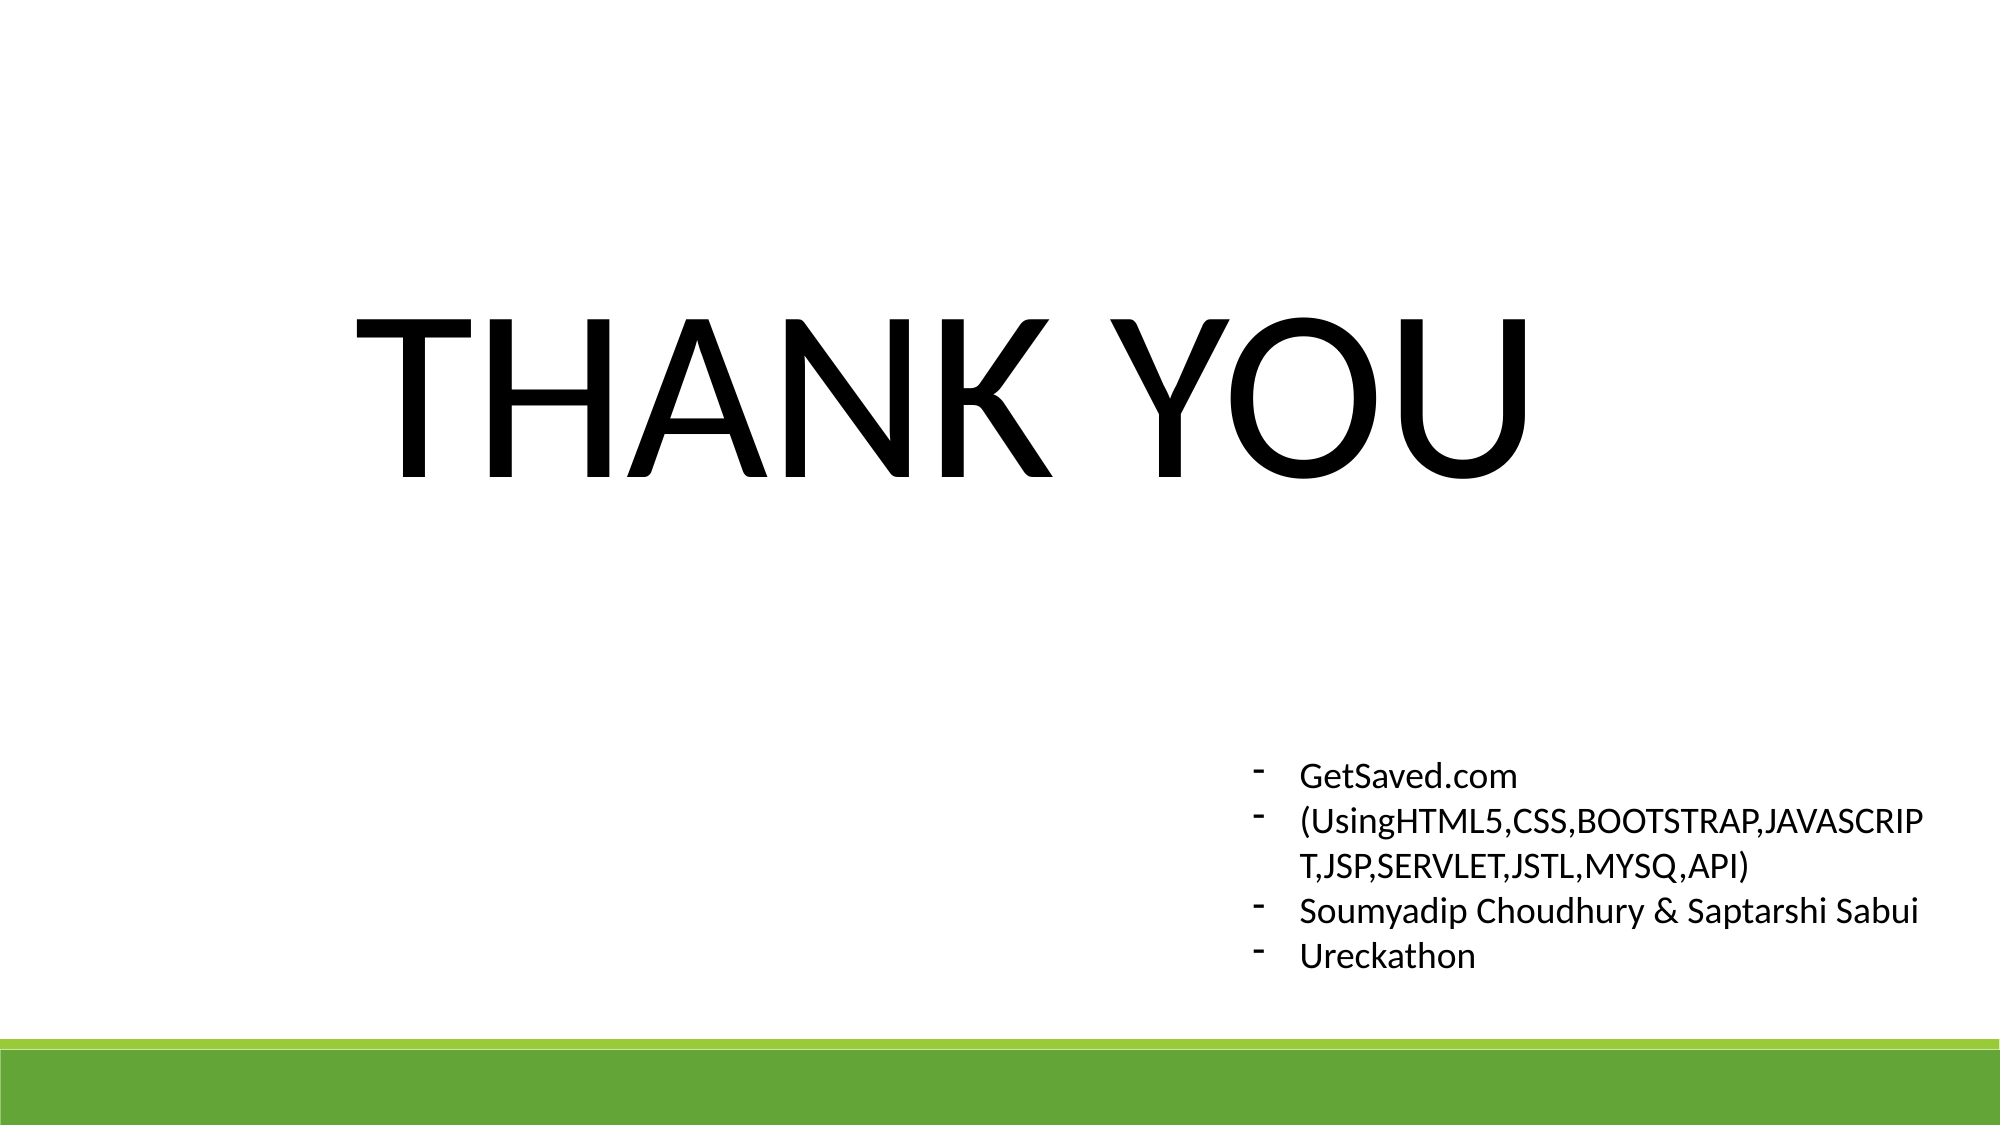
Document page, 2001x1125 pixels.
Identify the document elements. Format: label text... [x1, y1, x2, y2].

text_box GetSaved.com (UsingHTML5,CSS,BOOTSTRAP,JAVASCRIPT,JSP,SERVLET,JSTL,MYSQ,API) Soumyadip Choudhury & Saptarshi Sabui Ureckathon [1237, 743, 1950, 1029]
text_box THANK YOU [339, 224, 1594, 534]
